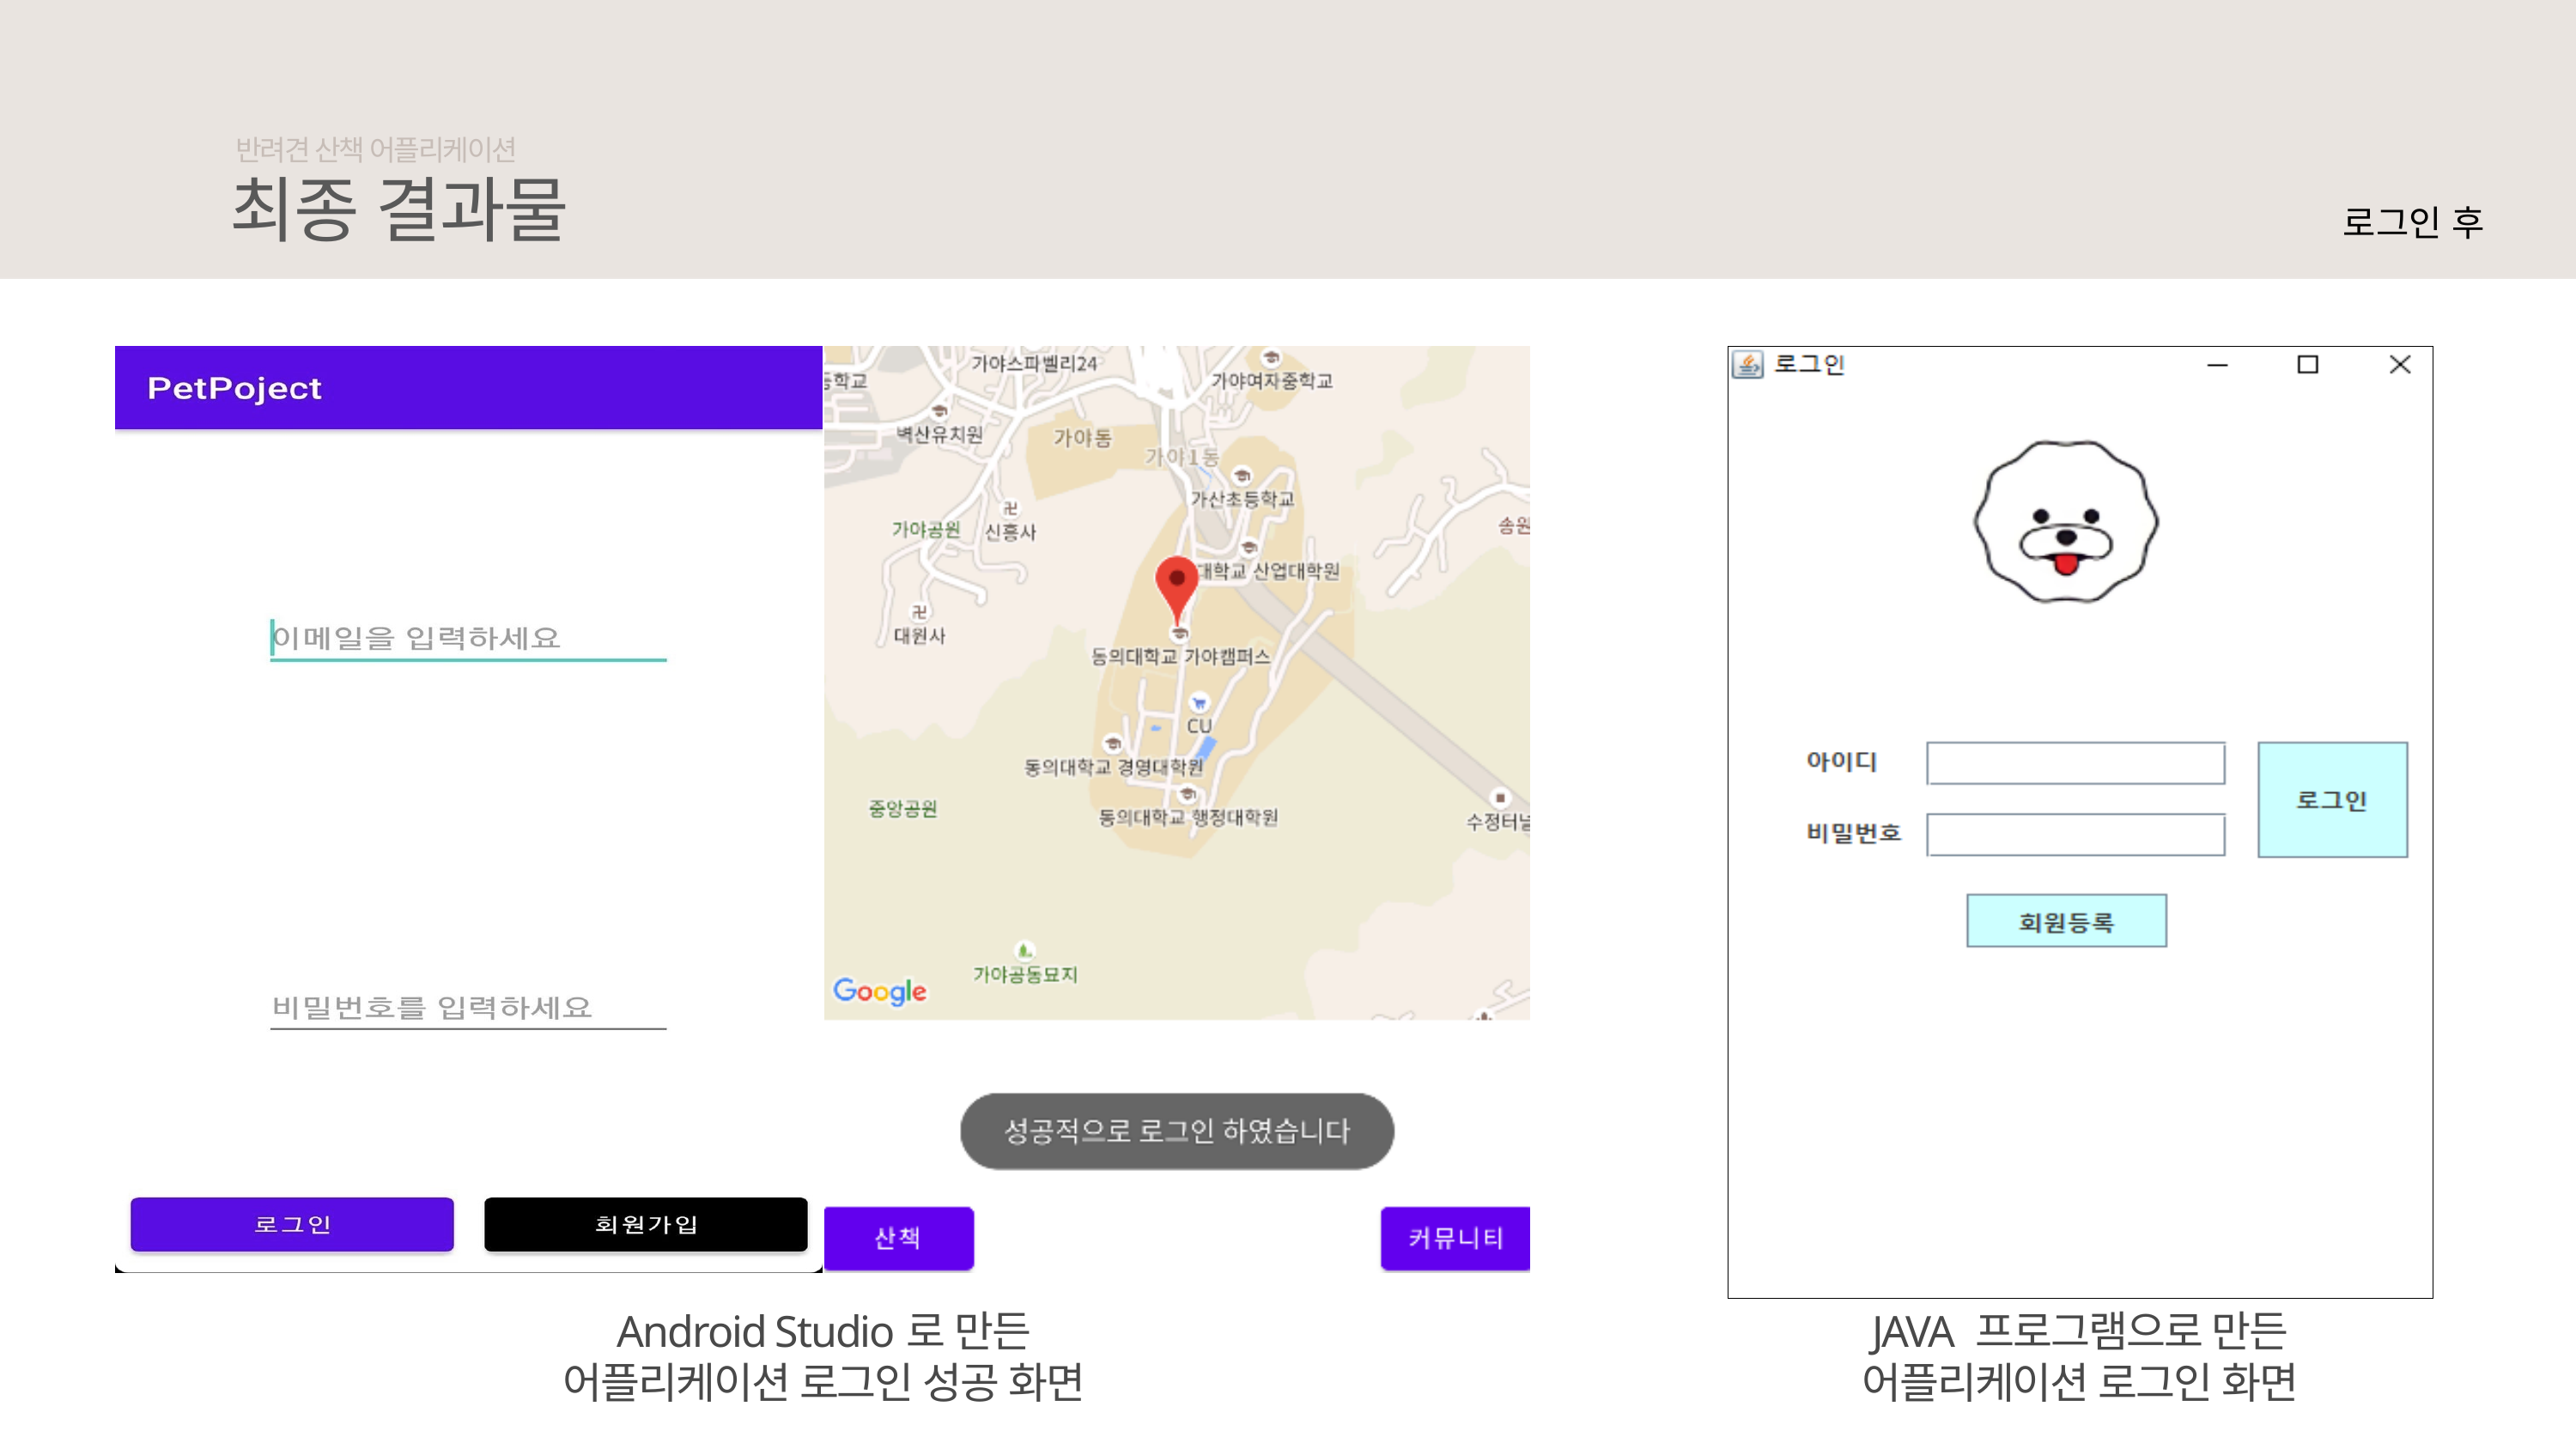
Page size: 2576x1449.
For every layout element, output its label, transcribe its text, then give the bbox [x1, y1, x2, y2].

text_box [216, 125, 1025, 259]
picture [115, 345, 1530, 1273]
text_box JAVA 프로그램으로 만든 어플리케이션 로그인 화면 [1629, 1298, 2531, 1415]
text_box Android Studio로 만든 어플리케이션 로그인 성공 화면 [373, 1298, 1275, 1415]
picture [1728, 345, 2433, 1299]
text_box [0, 0, 2576, 279]
